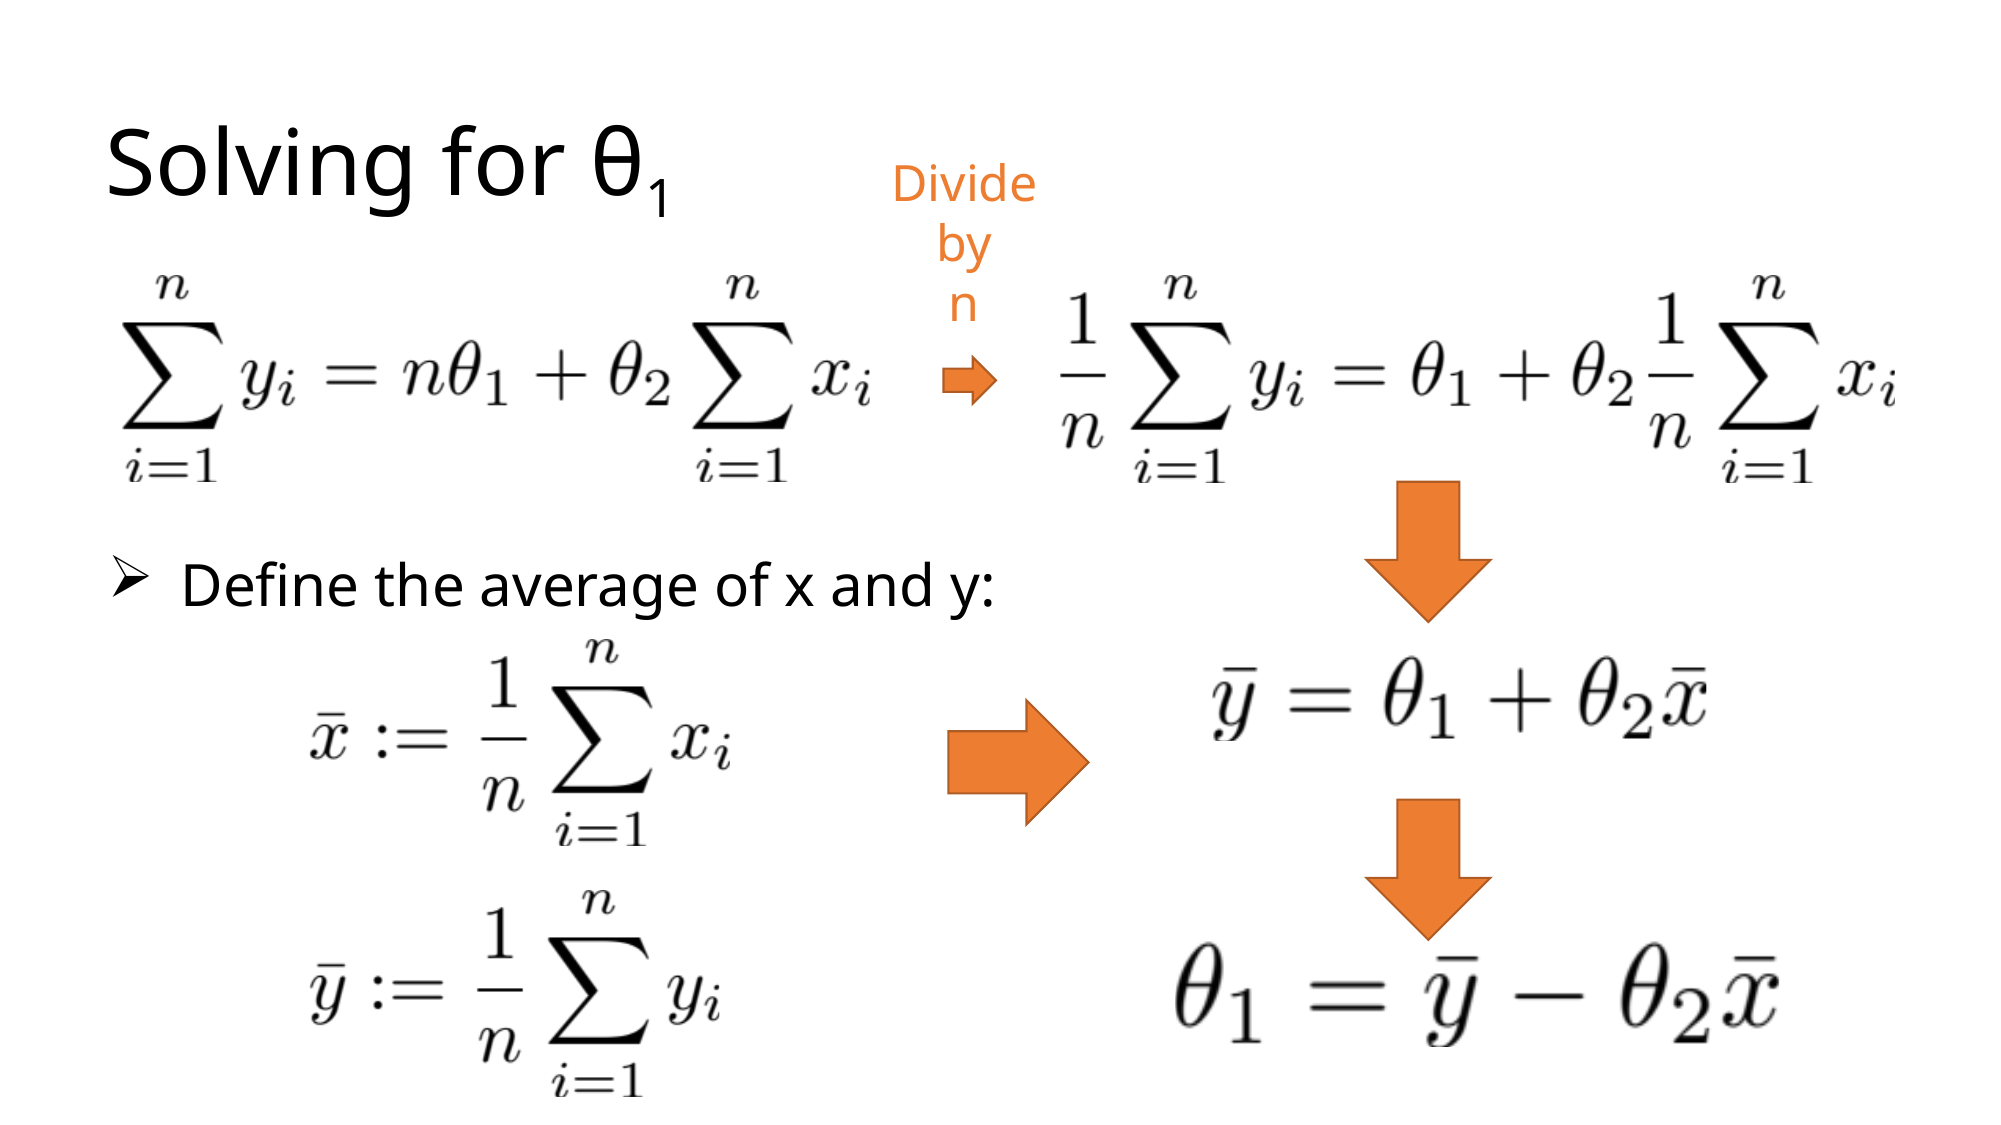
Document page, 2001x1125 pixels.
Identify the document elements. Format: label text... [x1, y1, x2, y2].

title Solving for θ1 [90, 52, 1863, 271]
text_box [947, 697, 1091, 827]
text_box [1363, 483, 1493, 624]
text_box Define the average of x and y: [90, 548, 1790, 663]
picture [1059, 275, 1895, 483]
text_box [942, 354, 998, 407]
picture [309, 890, 720, 1097]
text_box [1363, 798, 1493, 940]
picture [309, 639, 730, 846]
picture [1212, 654, 1707, 741]
picture [121, 275, 870, 482]
picture [1174, 940, 1780, 1047]
text_box Divide by n [876, 144, 1053, 339]
